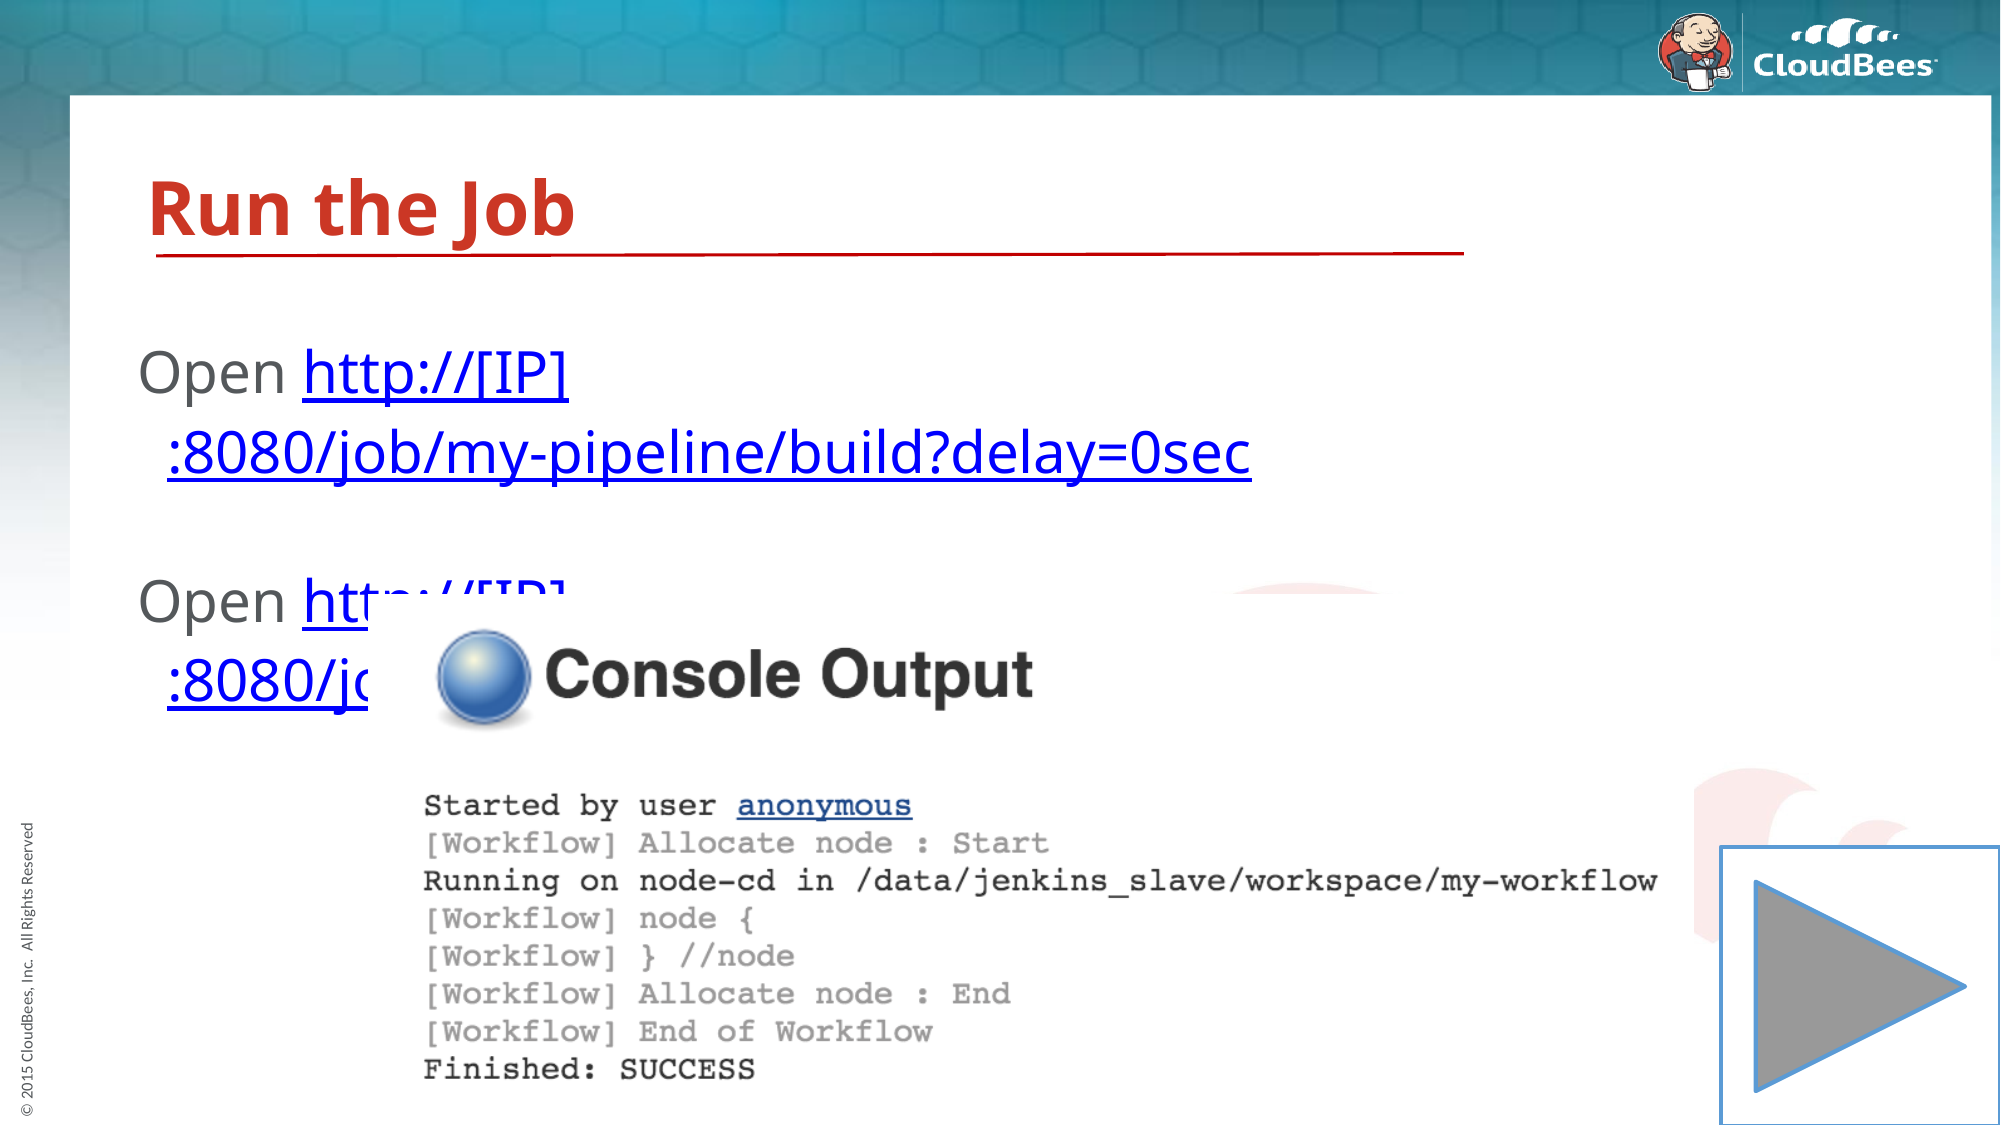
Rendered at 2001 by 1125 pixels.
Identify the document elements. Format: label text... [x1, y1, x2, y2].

picture [0, 0, 2001, 1125]
list Open http://[IP]:8080/job/my-pipeline/build?delay=0sec Open http://[IP]:8080/job/my-pipeline/lastBuild/console [129, 327, 1556, 982]
picture [368, 559, 1939, 1100]
text_box [1720, 846, 2000, 1125]
title Run the Job [130, 136, 1932, 275]
